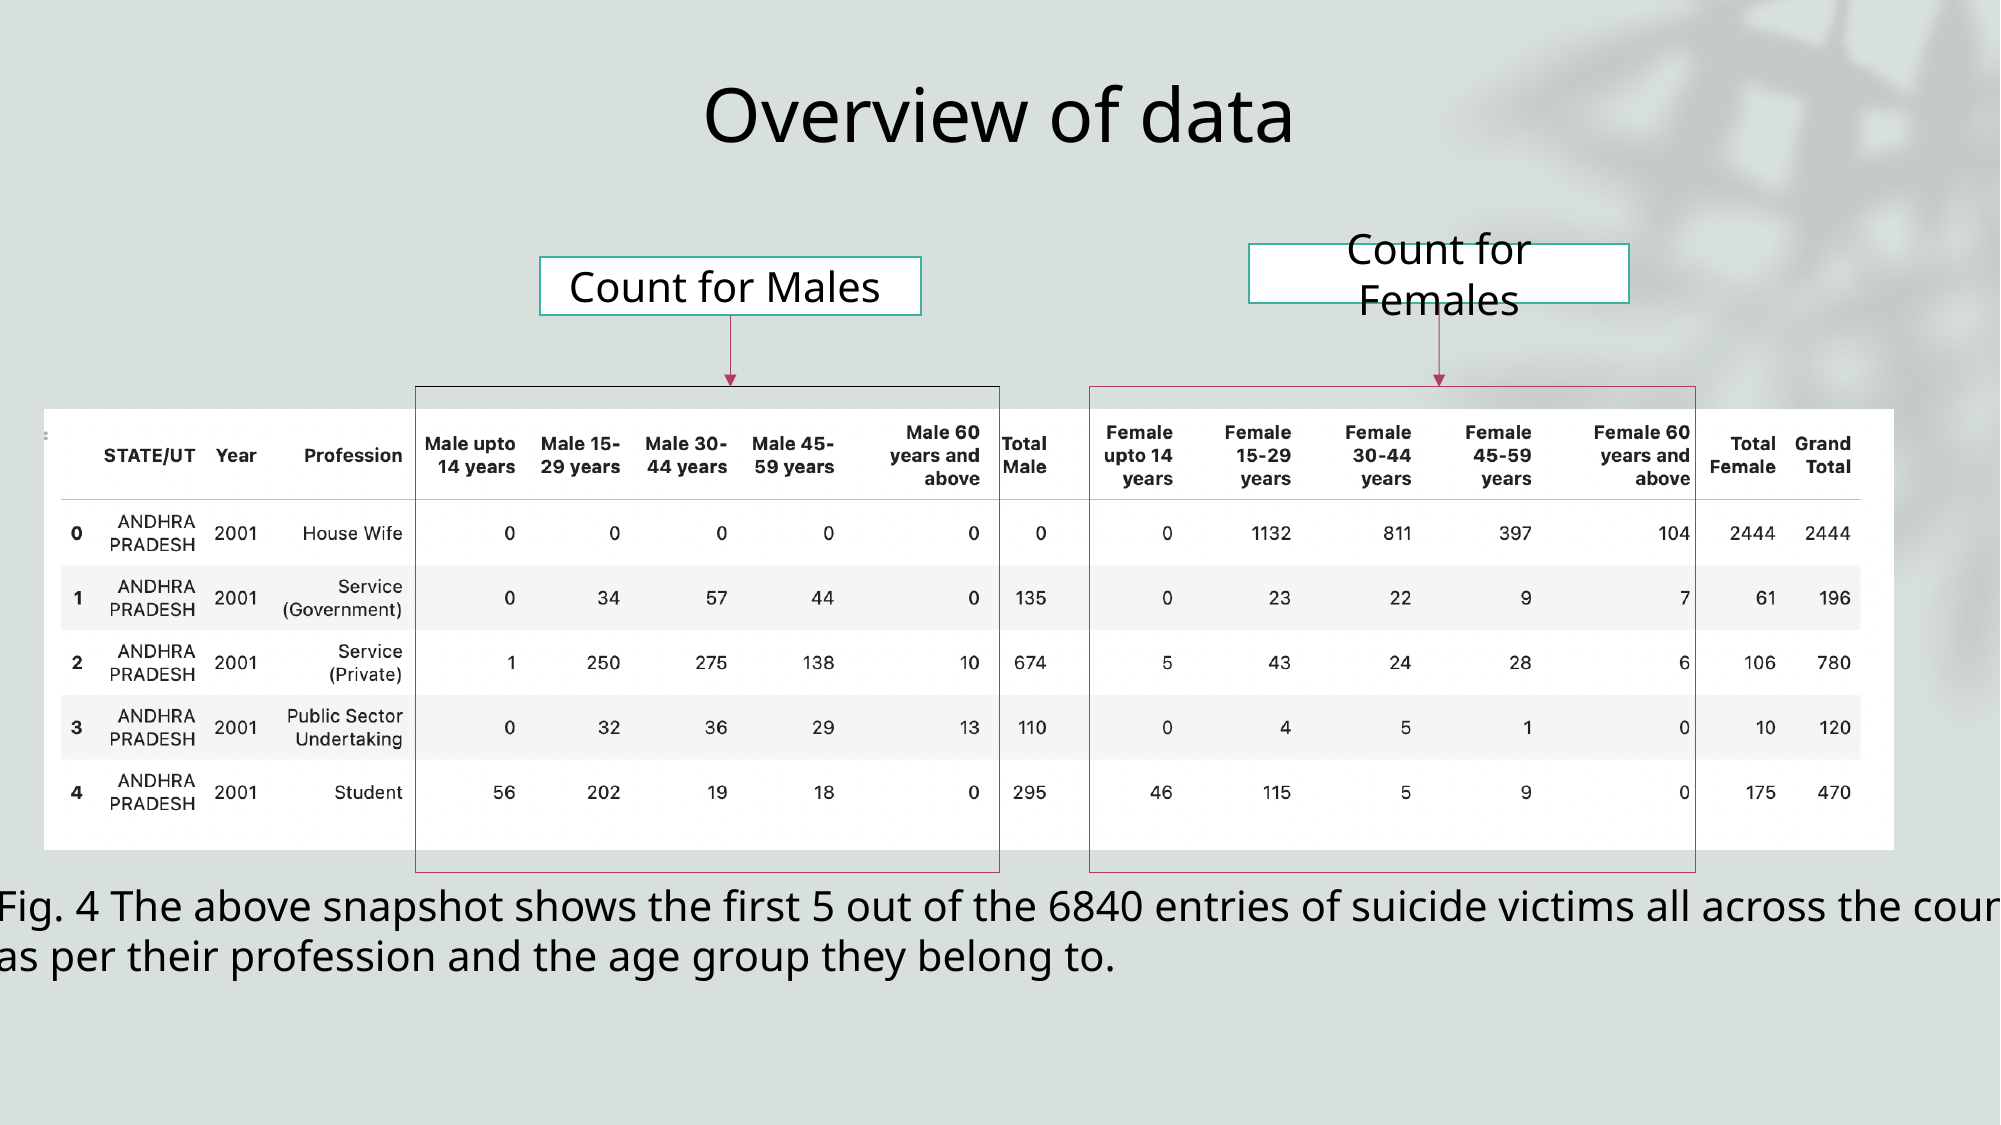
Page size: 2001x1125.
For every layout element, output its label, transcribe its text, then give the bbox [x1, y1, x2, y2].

title Overview of data [106, 3, 1894, 221]
text_box Count for Males [539, 256, 922, 316]
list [1000, 409, 1089, 851]
text_box Fig. 4 The above snapshot shows the first 5 out of the 6840 entries of suicide victims all across the country as per their profession and the age group they belong to. [0, 872, 2000, 1038]
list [416, 409, 999, 851]
text_box Count for Females [1248, 243, 1630, 304]
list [1696, 409, 1894, 851]
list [44, 409, 415, 851]
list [1090, 409, 1695, 851]
